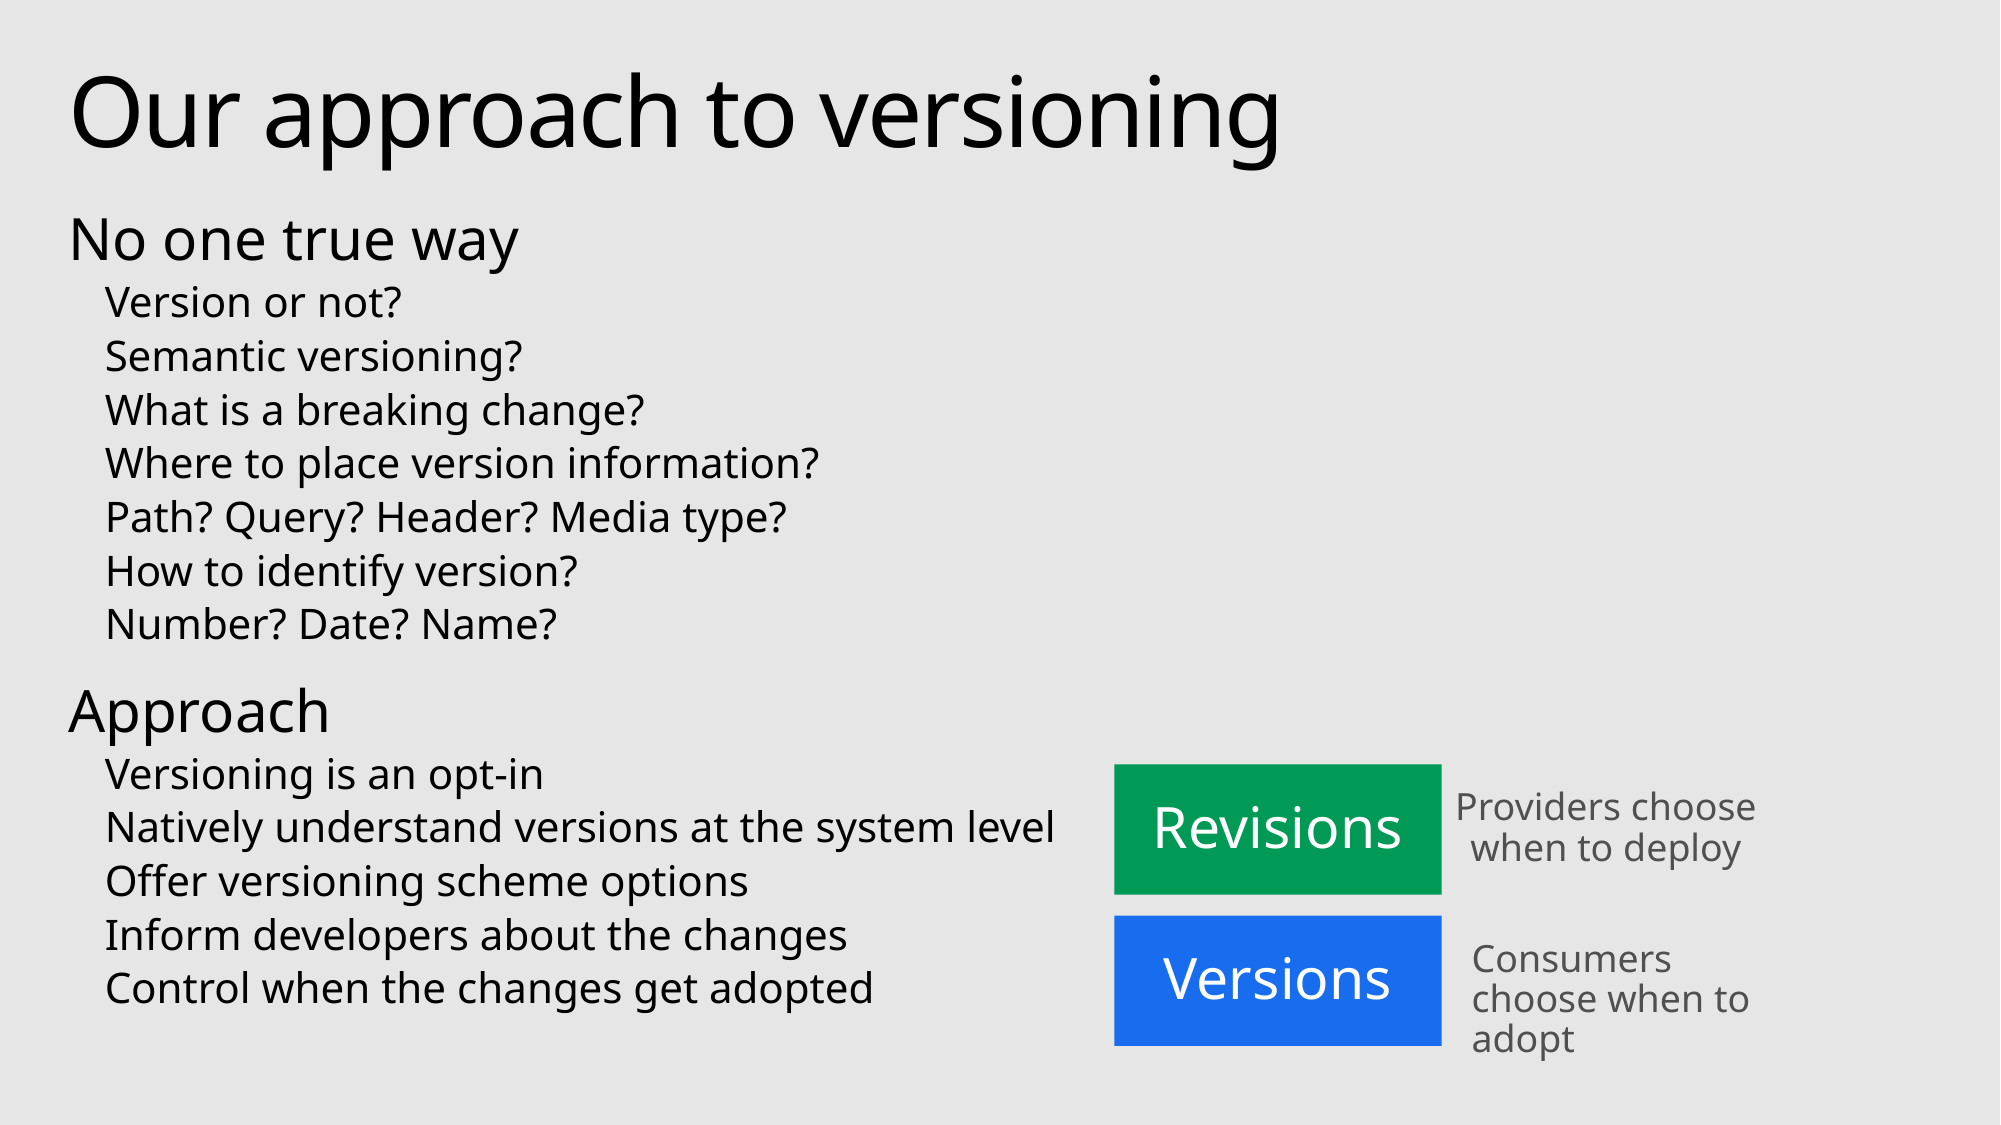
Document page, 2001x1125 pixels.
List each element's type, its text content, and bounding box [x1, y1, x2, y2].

title Our approach to versioning [44, 47, 1957, 195]
list No one true way Version or not? Semantic versioning? What is a breaking change? Where to place version information? Path? Query? Header? Media type? How to identify version? Number? Date? Name? Approach Versioning is an opt-in Natively understand versions at the system level Offer versioning scheme options Inform developers about the changes Control when the changes get adopted [44, 195, 1957, 1086]
text_box Providers choose when to deploy [1424, 764, 1788, 894]
text_box Consumers choose when to adopt [1441, 915, 1818, 1086]
text_box Revisions [1114, 764, 1442, 895]
text_box Versions [1114, 915, 1441, 1046]
